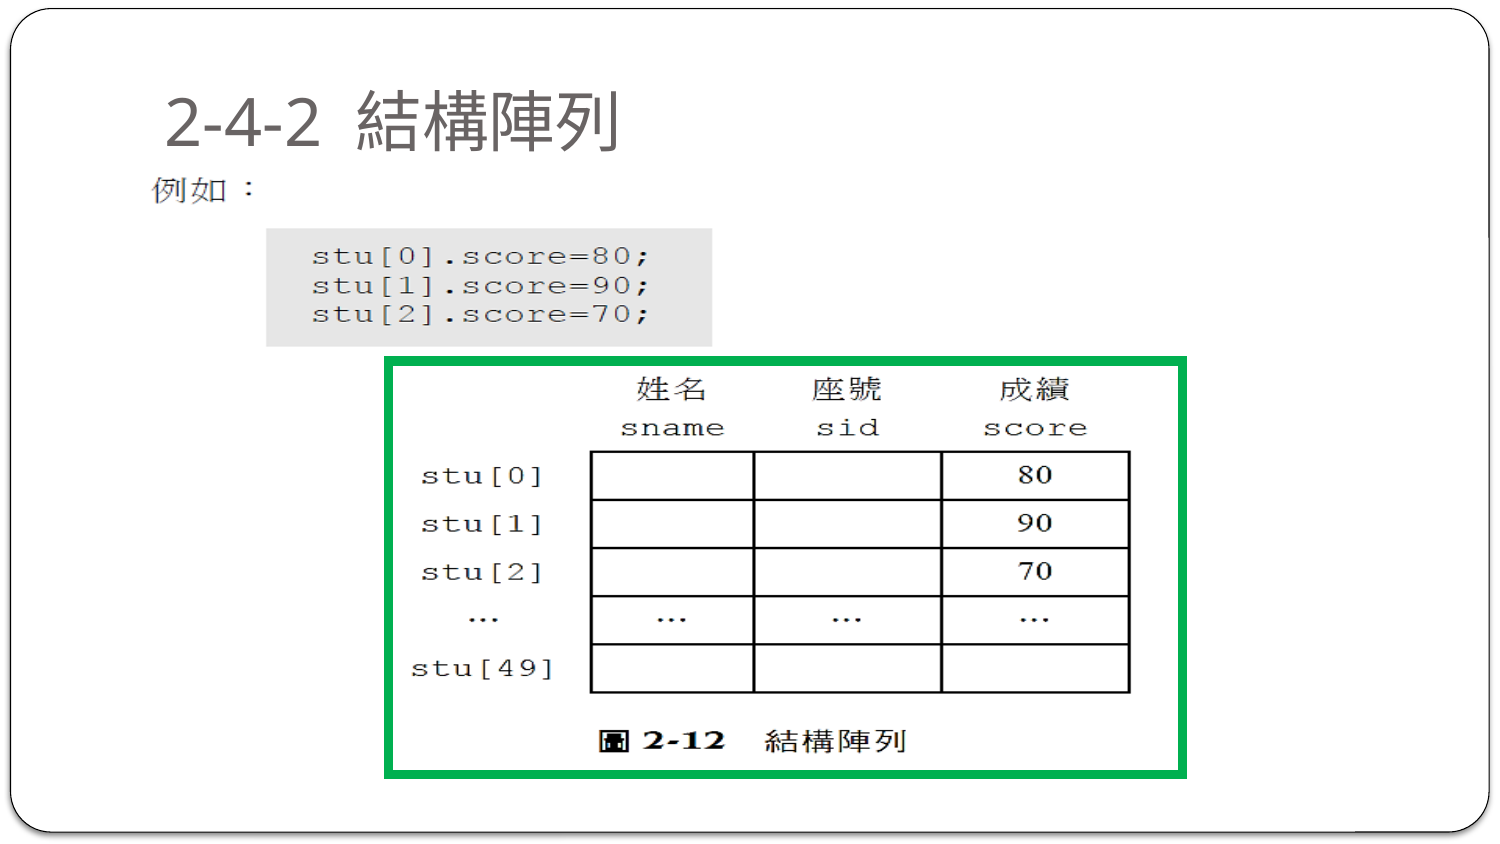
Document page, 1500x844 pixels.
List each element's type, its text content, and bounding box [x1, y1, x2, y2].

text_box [135, 161, 1178, 771]
title 2-4-2 結構陣列 [150, 33, 1425, 175]
